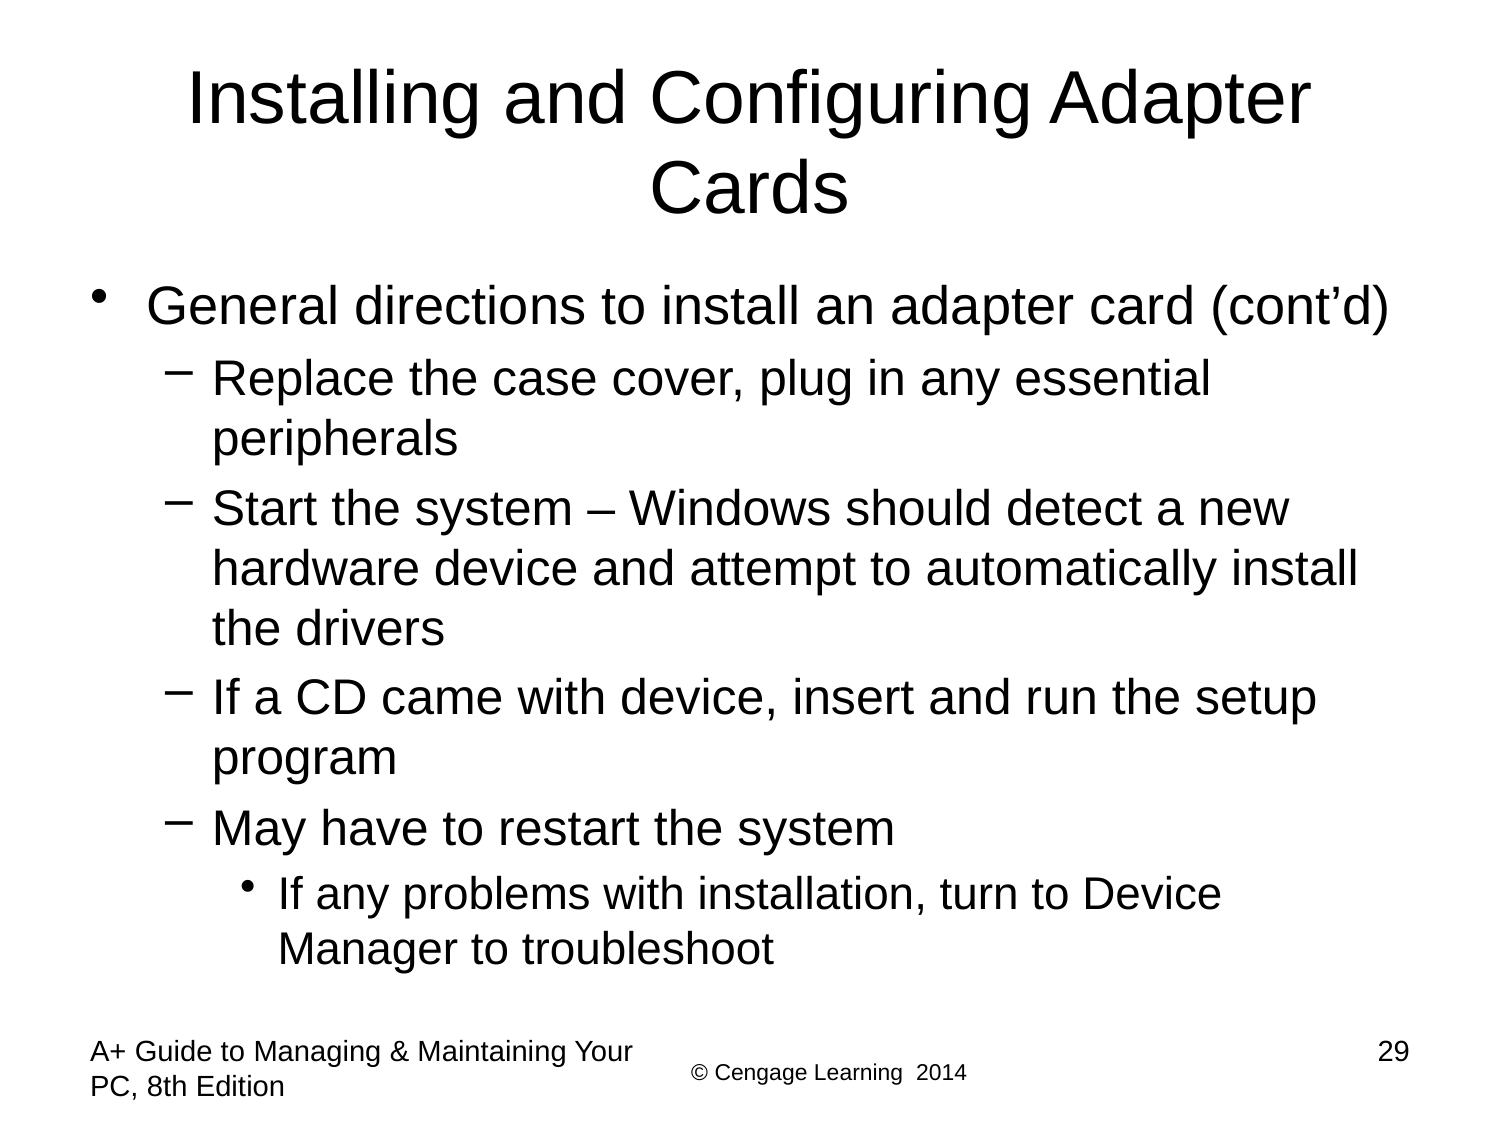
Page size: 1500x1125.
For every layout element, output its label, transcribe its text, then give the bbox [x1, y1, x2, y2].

slide_number 29 [1074, 1024, 1426, 1103]
list General directions to install an adapter card (cont’d) Replace the case cover, plug in any essential peripherals Start the system – Windows should detect a new hardware device and attempt to automatically install the drivers If a CD came with device, insert and run the setup program May have to restart the system If any problems with installation, turn to Device Manager to troubleshoot [75, 262, 1425, 1005]
title Installing and Configuring Adapter Cards [75, 45, 1425, 233]
footer A+ Guide to Managing & Maintaining Your PC, 8th Edition [74, 1024, 676, 1103]
